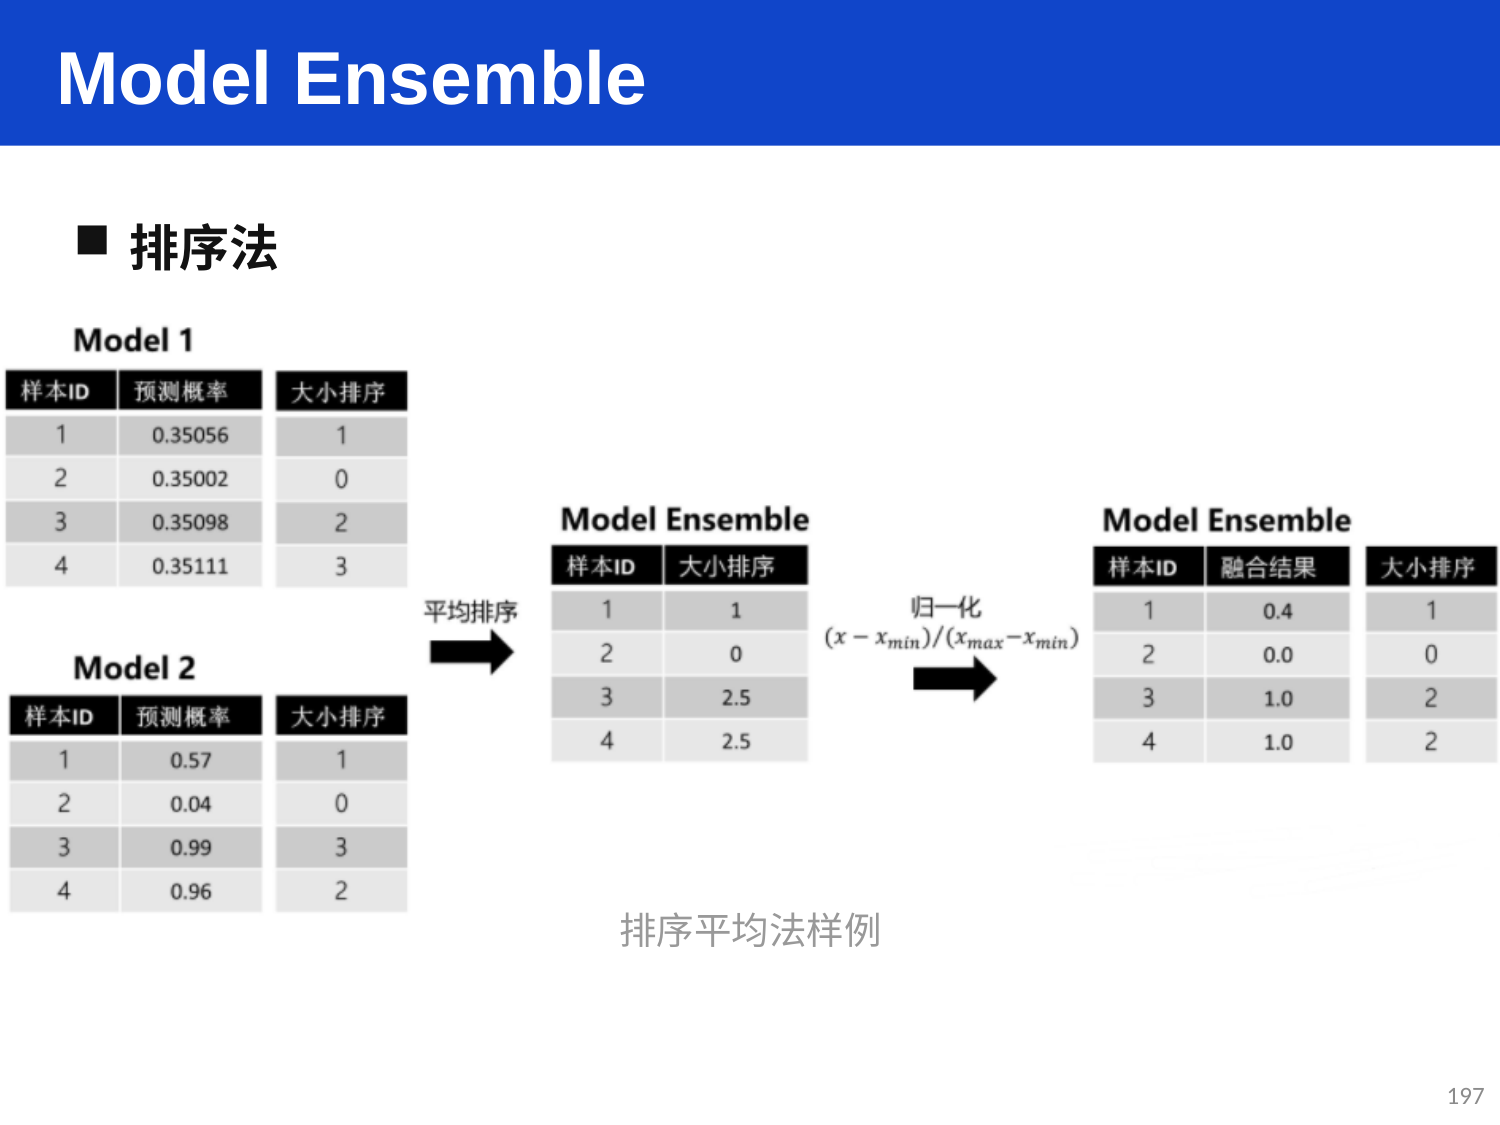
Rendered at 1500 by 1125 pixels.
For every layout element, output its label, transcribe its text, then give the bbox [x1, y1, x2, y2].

text_box 197 [1162, 1065, 1500, 1125]
text_box [58, 197, 1469, 273]
picture [0, 312, 1500, 916]
text_box 排序平均法样例 [604, 916, 1355, 960]
text_box 排序法 [58, 209, 1408, 312]
text_box Model Ensemble [0, 0, 1500, 146]
